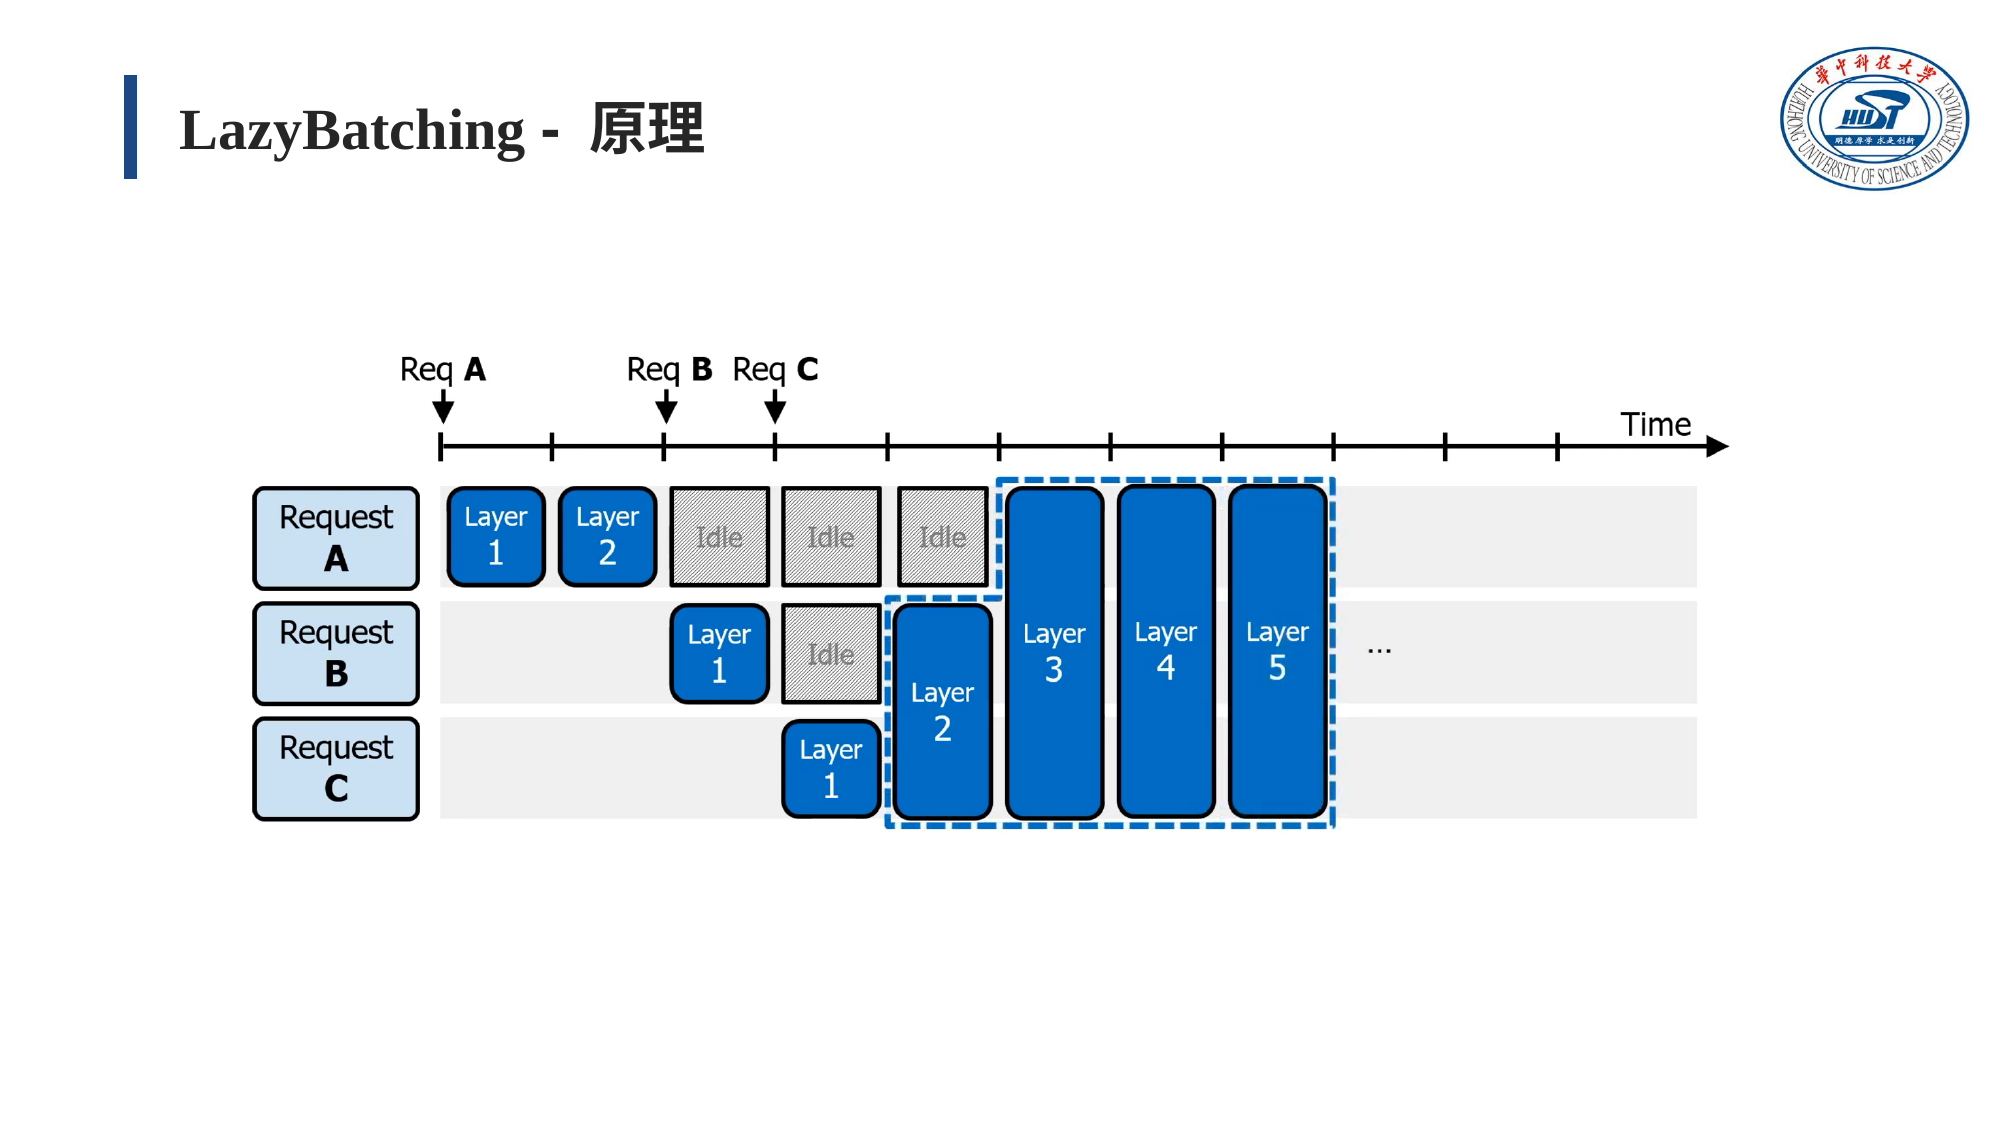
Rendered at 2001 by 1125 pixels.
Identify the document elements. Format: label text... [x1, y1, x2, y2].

picture [220, 322, 1810, 876]
picture [1758, 27, 2000, 195]
text_box LazyBatching - 原理 [164, 83, 1758, 169]
